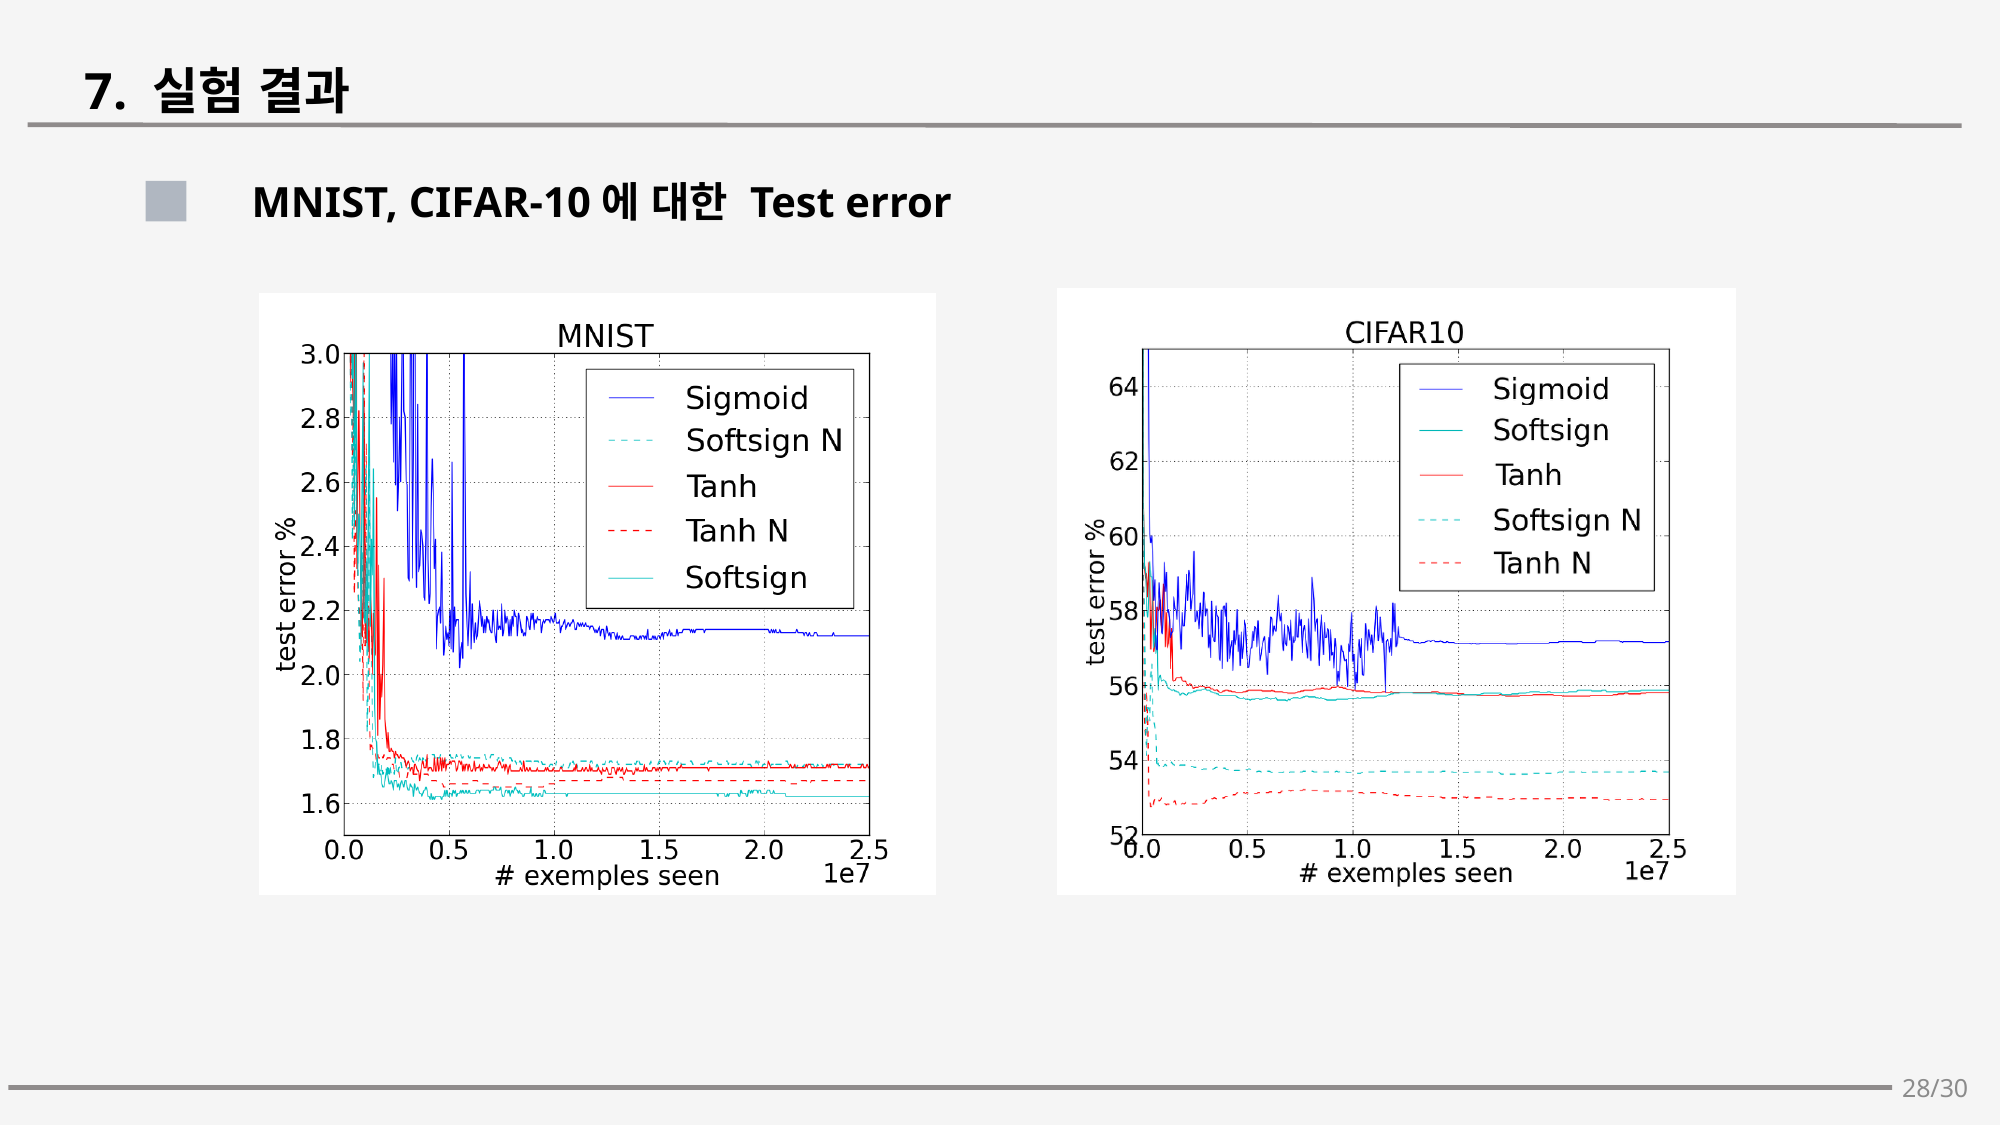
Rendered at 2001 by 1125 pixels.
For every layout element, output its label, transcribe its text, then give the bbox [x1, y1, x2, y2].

text_box [145, 180, 187, 222]
text_box MNIST, CIFAR-10에 대한 Test error [236, 168, 967, 234]
text_box [0, 0, 2000, 1125]
picture [259, 293, 936, 895]
slide_number 28/30 [1886, 1057, 1984, 1118]
picture [1057, 288, 1736, 895]
text_box 7. 실험 결과 [69, 52, 1632, 123]
